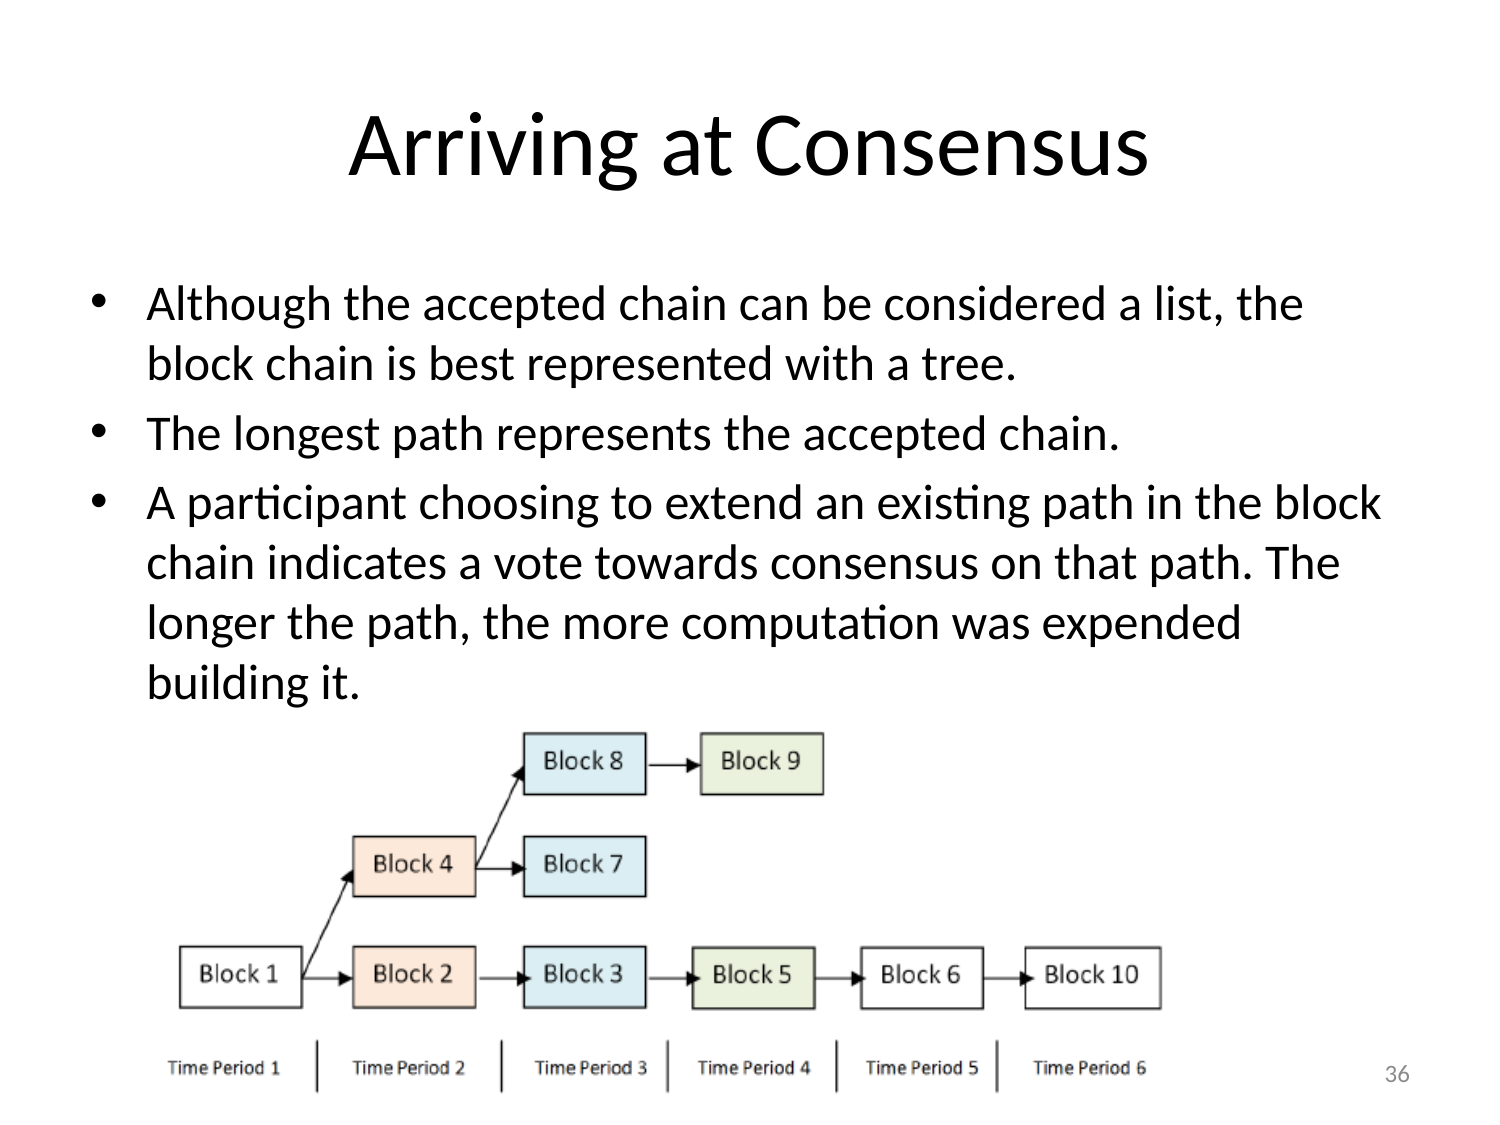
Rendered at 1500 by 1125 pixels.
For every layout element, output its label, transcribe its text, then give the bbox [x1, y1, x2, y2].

list Although the accepted chain can be considered a list, the block chain is best represented with a tree. The longest path represents the accepted chain. A participant choosing to extend an existing path in the block chain indicates a vote towards consensus on that path. The longer the path, the more computation was expended building it. [75, 262, 1425, 1005]
slide_number 36 [1174, 1042, 1425, 1103]
picture [160, 713, 1172, 1100]
title Arriving at Consensus [75, 45, 1425, 233]
